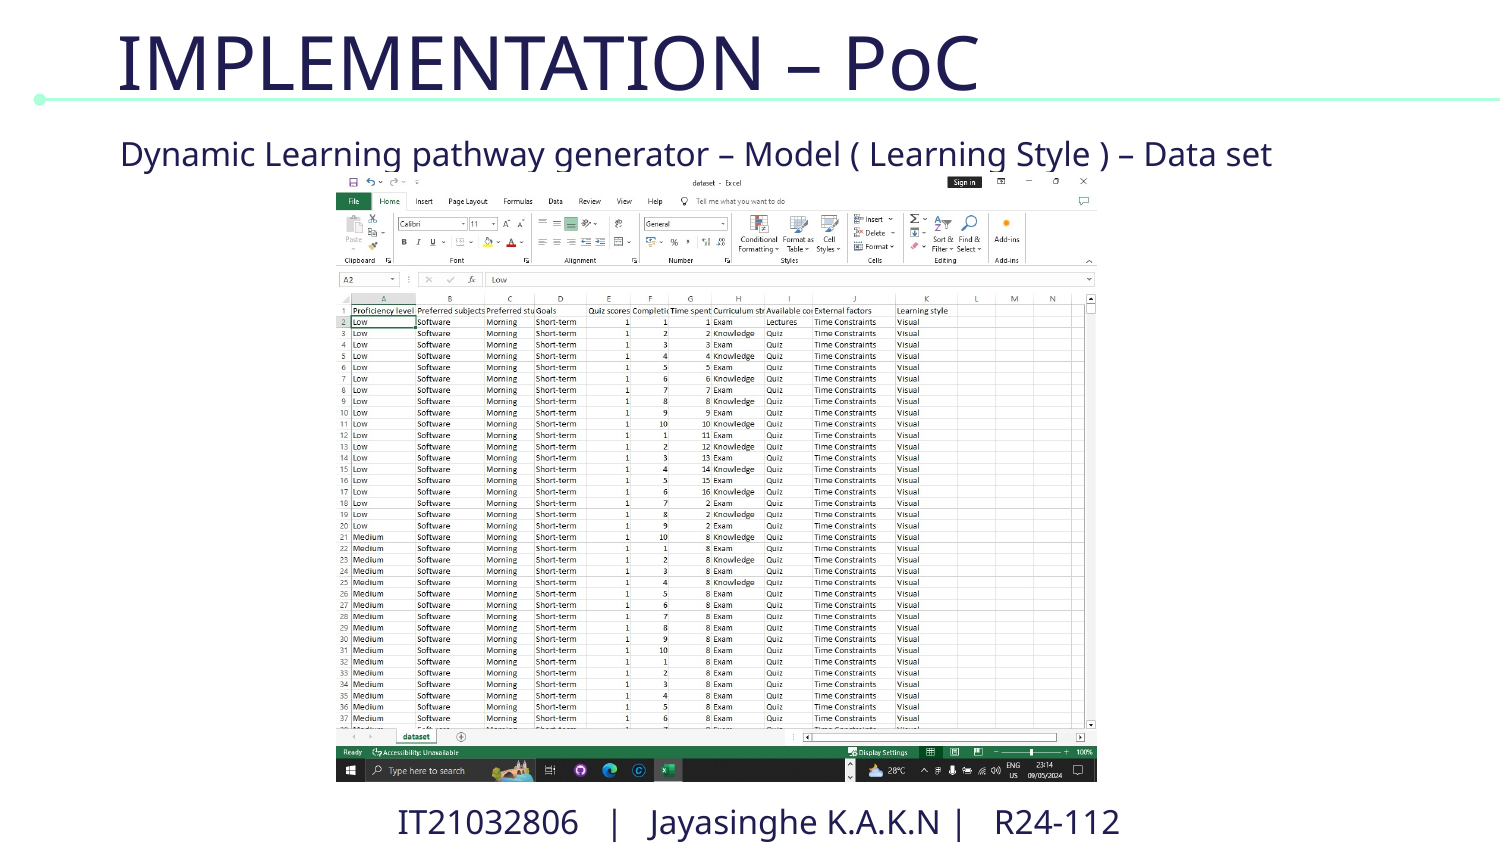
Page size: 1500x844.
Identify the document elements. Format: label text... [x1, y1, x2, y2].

picture [335, 172, 1098, 782]
title IMPLEMENTATION – PoC [102, 0, 1358, 89]
text_box IT21032806 | Jayasinghe K.A.K.N | R24-112 [358, 797, 1161, 844]
text_box Dynamic Learning pathway generator – Model ( Learning Style ) – Data set [86, 117, 1443, 191]
